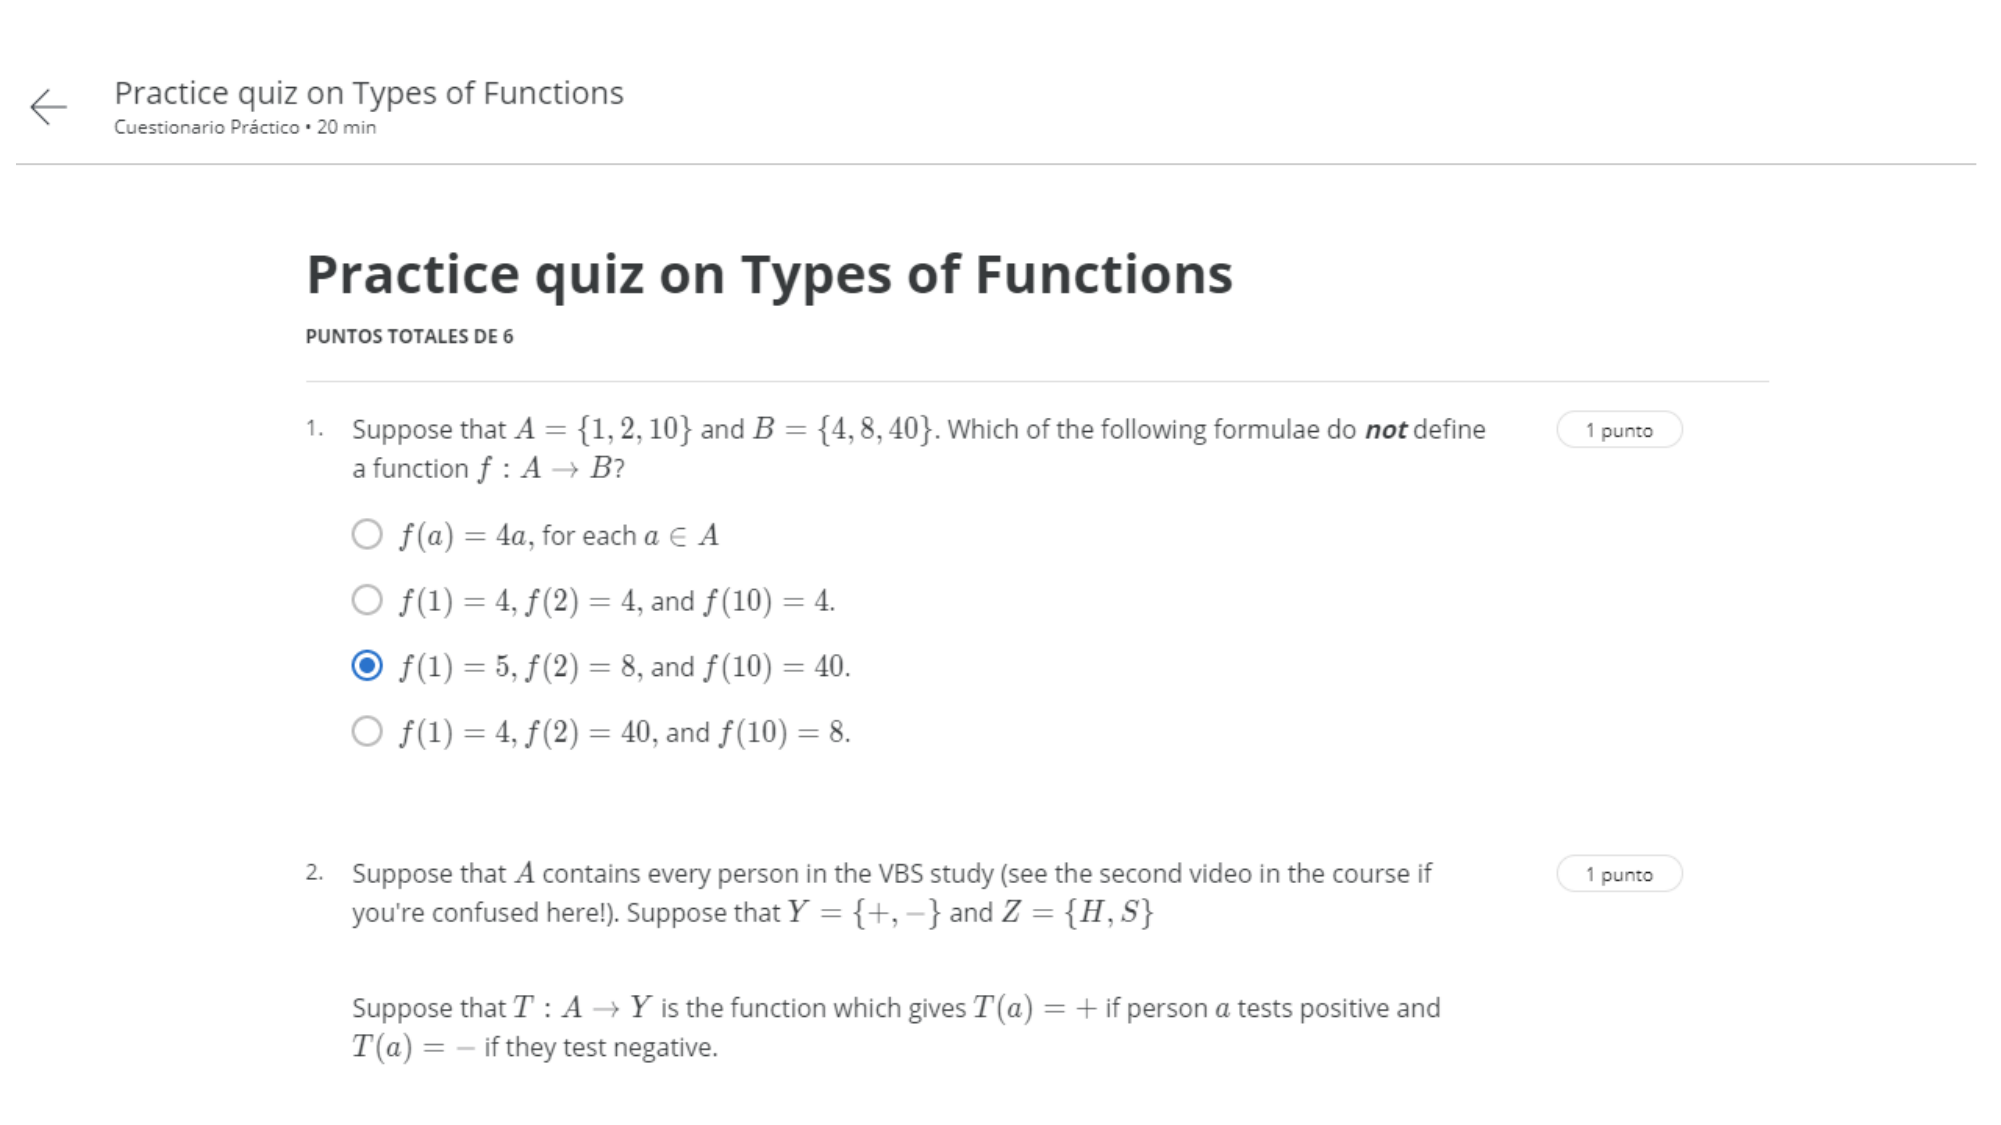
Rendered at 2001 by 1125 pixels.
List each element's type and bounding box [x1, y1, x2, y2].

picture [16, 62, 1977, 1095]
